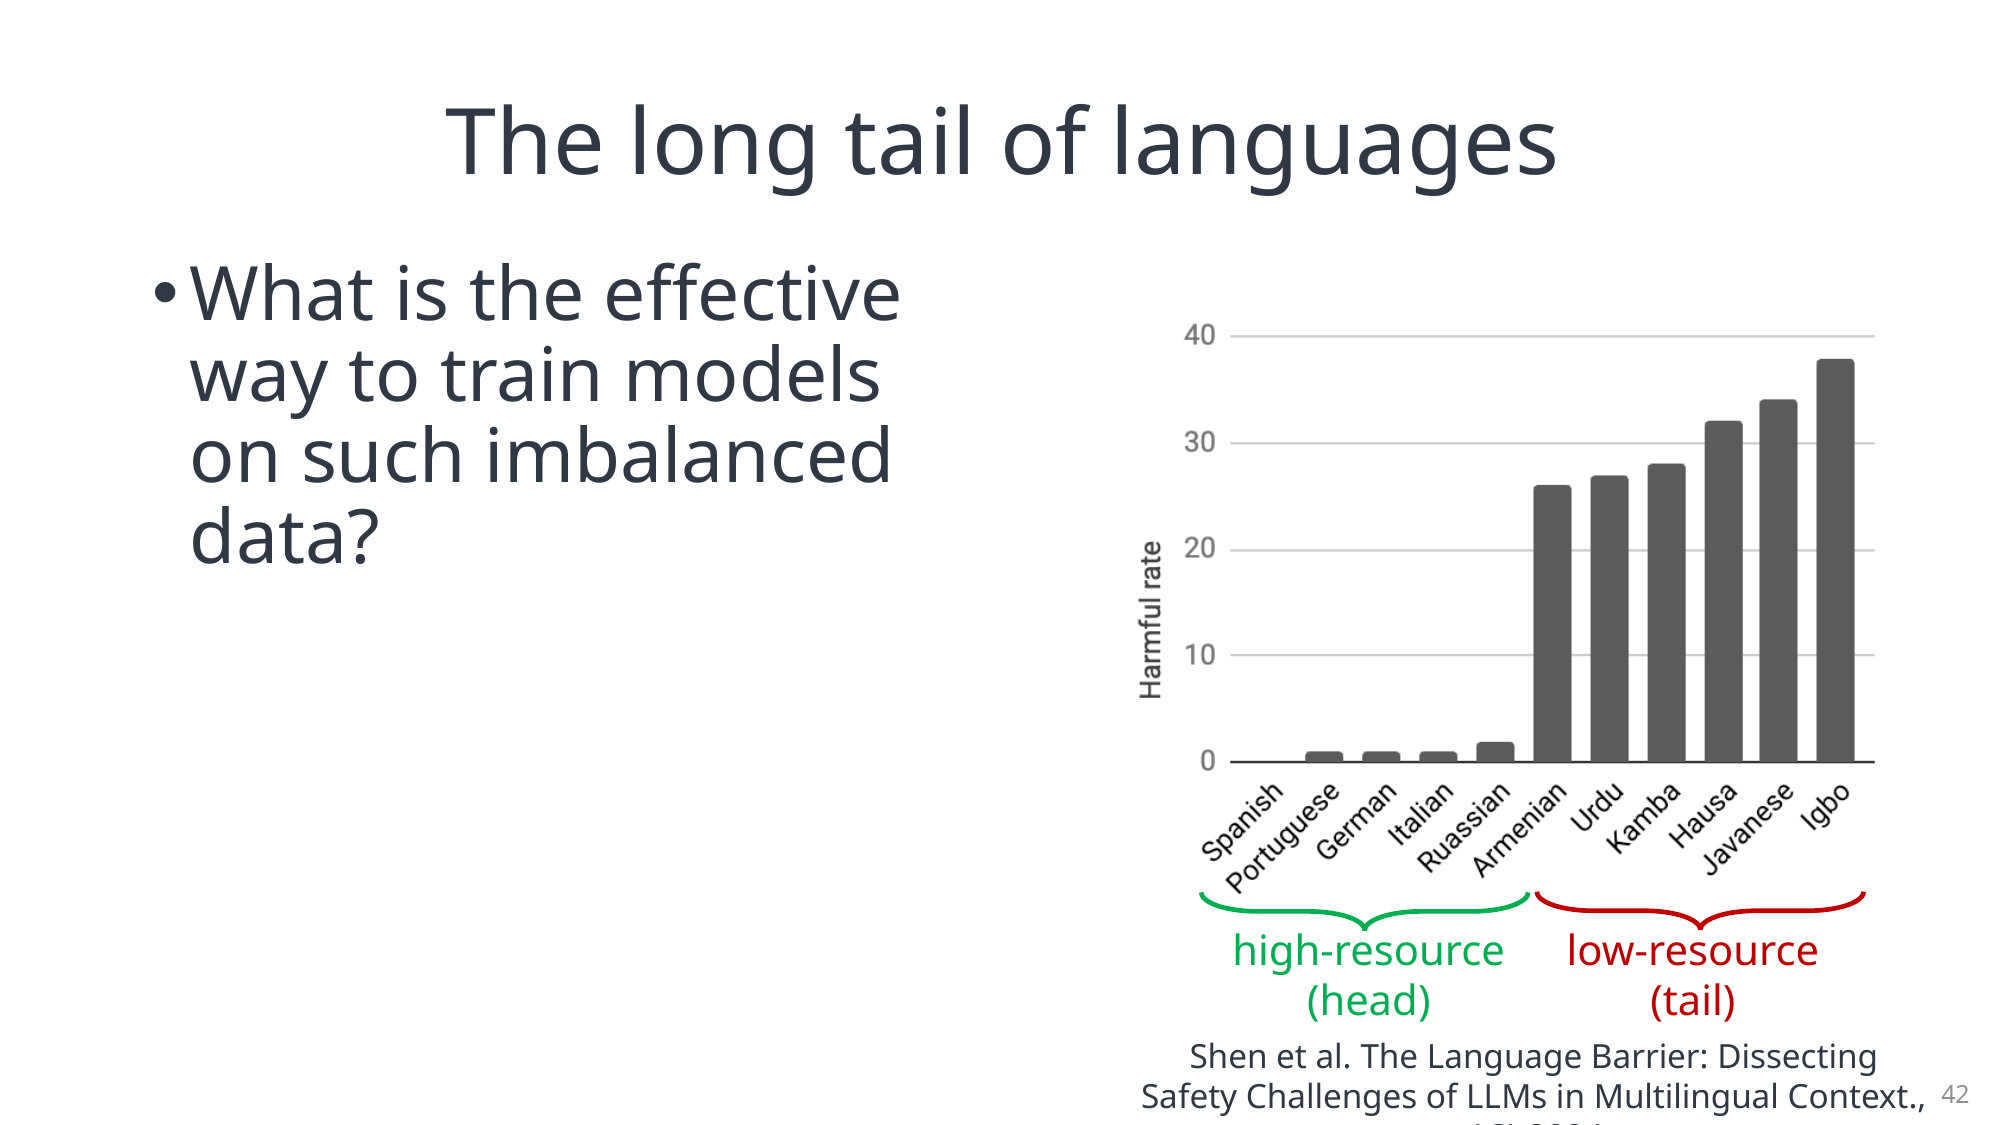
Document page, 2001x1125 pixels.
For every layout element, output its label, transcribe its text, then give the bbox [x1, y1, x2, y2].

text_box [1209, 903, 1520, 915]
picture [1115, 315, 1907, 903]
text_box [1546, 903, 1854, 915]
text_box high-resource (head) [1224, 915, 1514, 1032]
list What is the effective way to train models on such imbalanced data? [137, 248, 1000, 1014]
text_box Shen et al. The Language Barrier: Dissecting Safety Challenges of LLMs in Multilingual Context., ACL 2024 [1125, 1028, 1944, 1125]
text_box low-resource (tail) [1558, 915, 1828, 1032]
title The long tail of languages [32, 62, 1974, 228]
slide_number 42 [1944, 1065, 2000, 1125]
